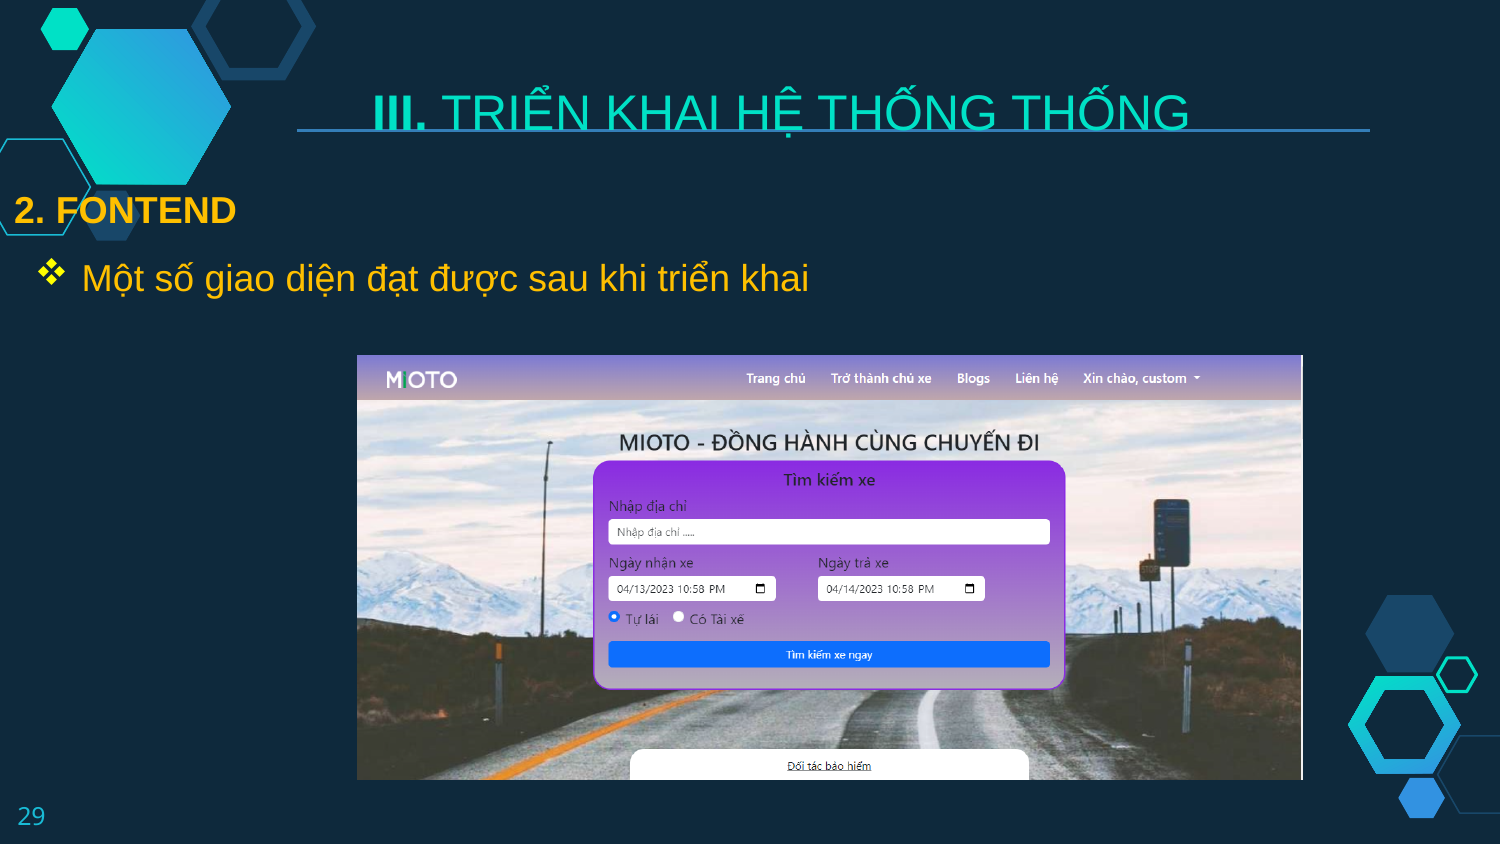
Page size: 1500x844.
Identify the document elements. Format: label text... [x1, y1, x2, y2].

text_box III. TRIỂN KHAI HỆ THỐNG THỐNG [357, 12, 1431, 131]
picture [357, 354, 1303, 780]
text_box 2. FONTEND [0, 178, 595, 238]
text_box Một số giao diện đạt được sau khi triển khai [20, 247, 1075, 307]
slide_number 29 [2, 785, 93, 844]
